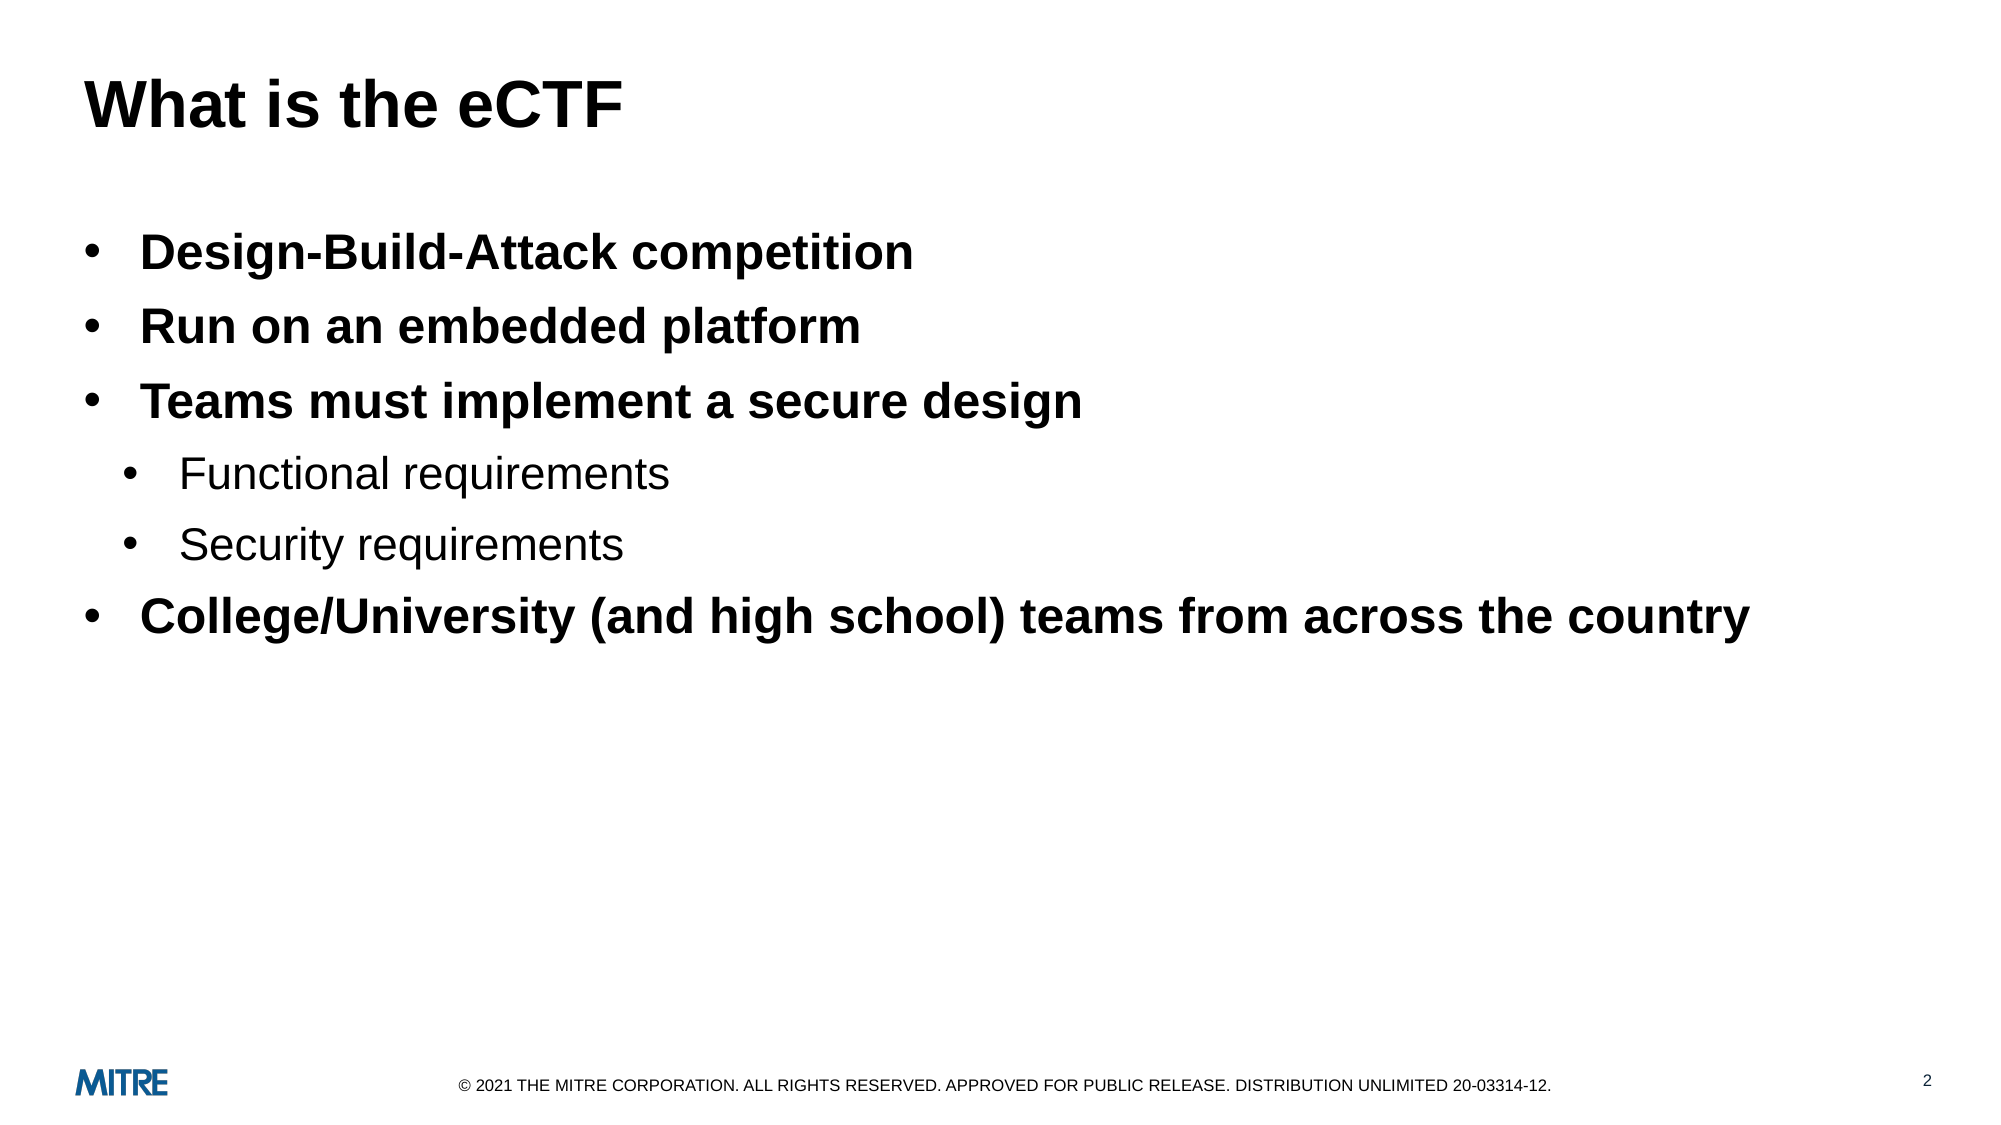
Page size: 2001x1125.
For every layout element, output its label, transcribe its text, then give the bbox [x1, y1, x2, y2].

picture [71, 1063, 174, 1103]
text_box What is the eCTF [69, 62, 1931, 151]
text_box © 2021 THE MITRE CORPORATION. ALL RIGHTS RESERVED. Approved for public release. Distribution unlimited 20-03314-12. [282, 1075, 1730, 1096]
text_box Design-Build-Attack competition Run on an embedded platform Teams must implement a secure design Functional requirements Security requirements College/University (and high school) teams from across the country [68, 218, 1902, 1013]
slide_number 2 [1830, 1050, 1933, 1110]
